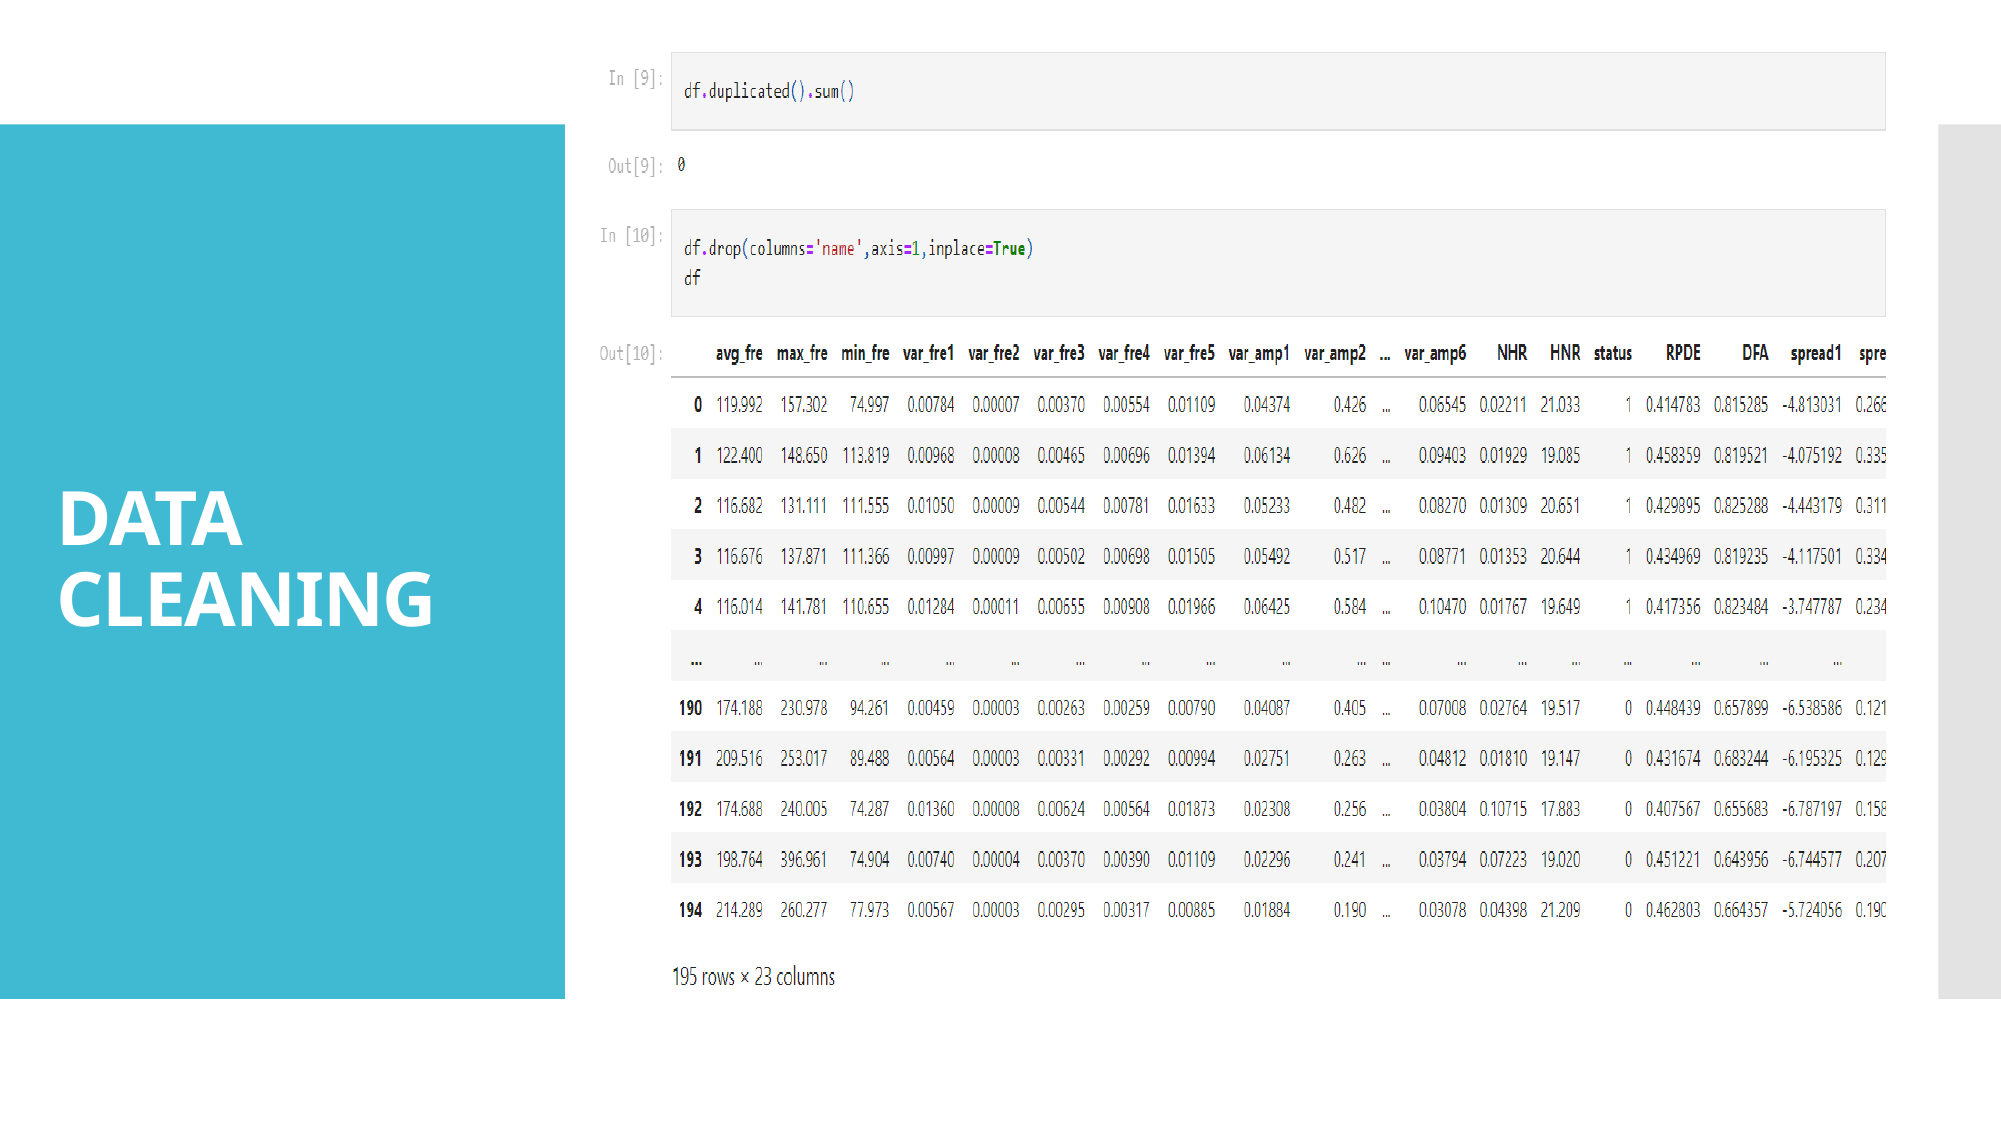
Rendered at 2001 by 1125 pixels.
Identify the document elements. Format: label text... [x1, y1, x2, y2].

picture [590, 51, 1902, 1006]
title DATA CLEANING [41, 184, 553, 940]
